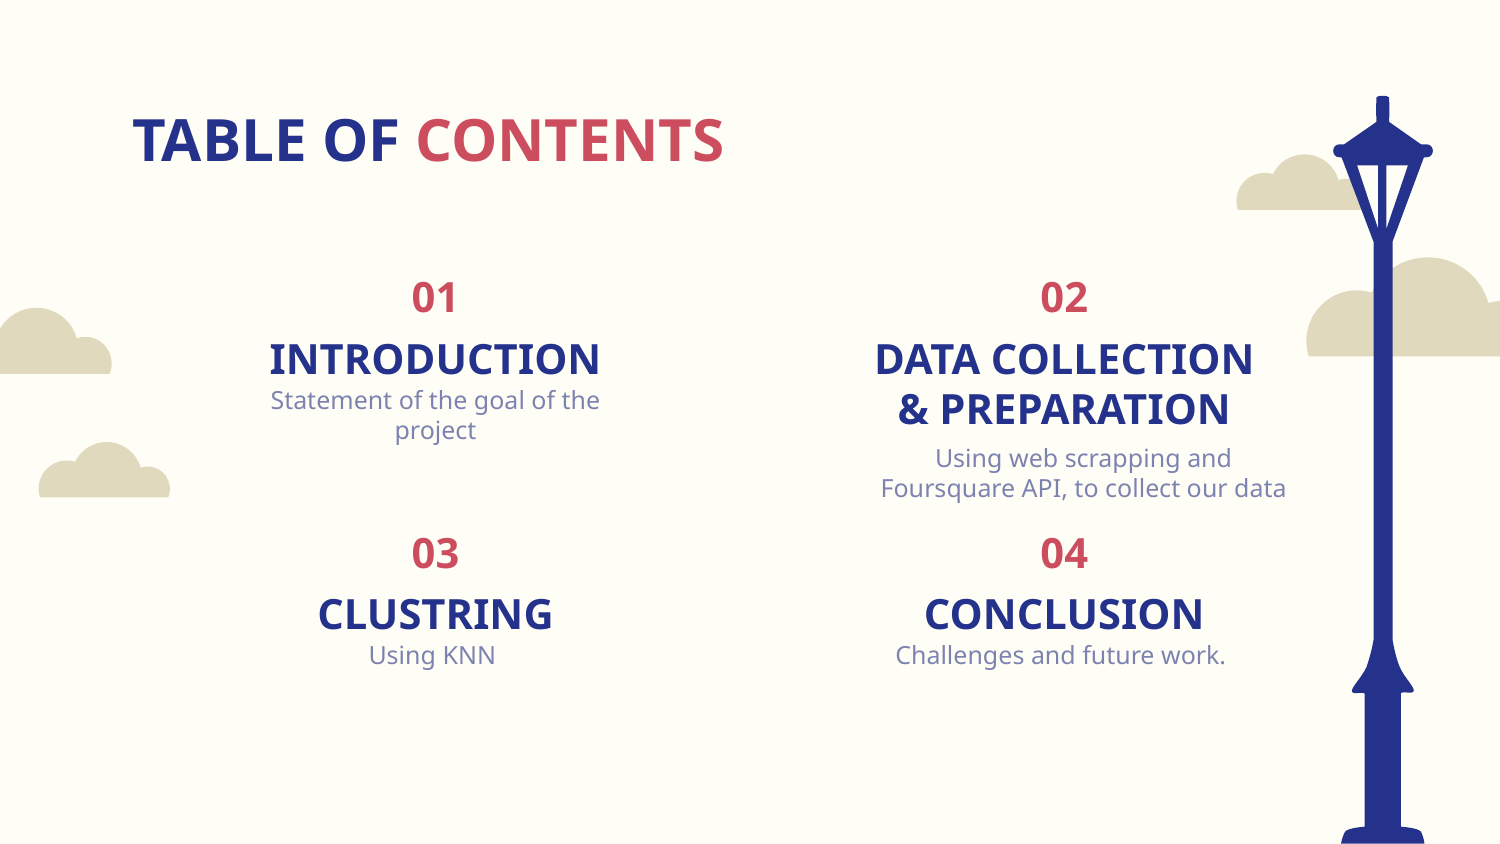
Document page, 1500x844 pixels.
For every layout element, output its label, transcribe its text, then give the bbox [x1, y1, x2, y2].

title CLUSTRING [227, 591, 644, 624]
title CONCLUSION [856, 591, 1273, 624]
title 02 [856, 257, 1273, 335]
subtitle Using KNN [227, 624, 644, 719]
subtitle Using web scrapping and Foursquare API, to collect our data [856, 427, 1312, 522]
subtitle Challenges and future work. [856, 624, 1273, 719]
title 04 [856, 513, 1273, 591]
title INTRODUCTION [227, 335, 644, 369]
title 01 [227, 257, 644, 335]
title DATA COLLECTION & PREPARATION [856, 335, 1273, 389]
title 03 [227, 513, 644, 591]
title TABLE OF CONTENTS [116, 88, 1383, 183]
subtitle Statement of the goal of the project [227, 369, 644, 464]
